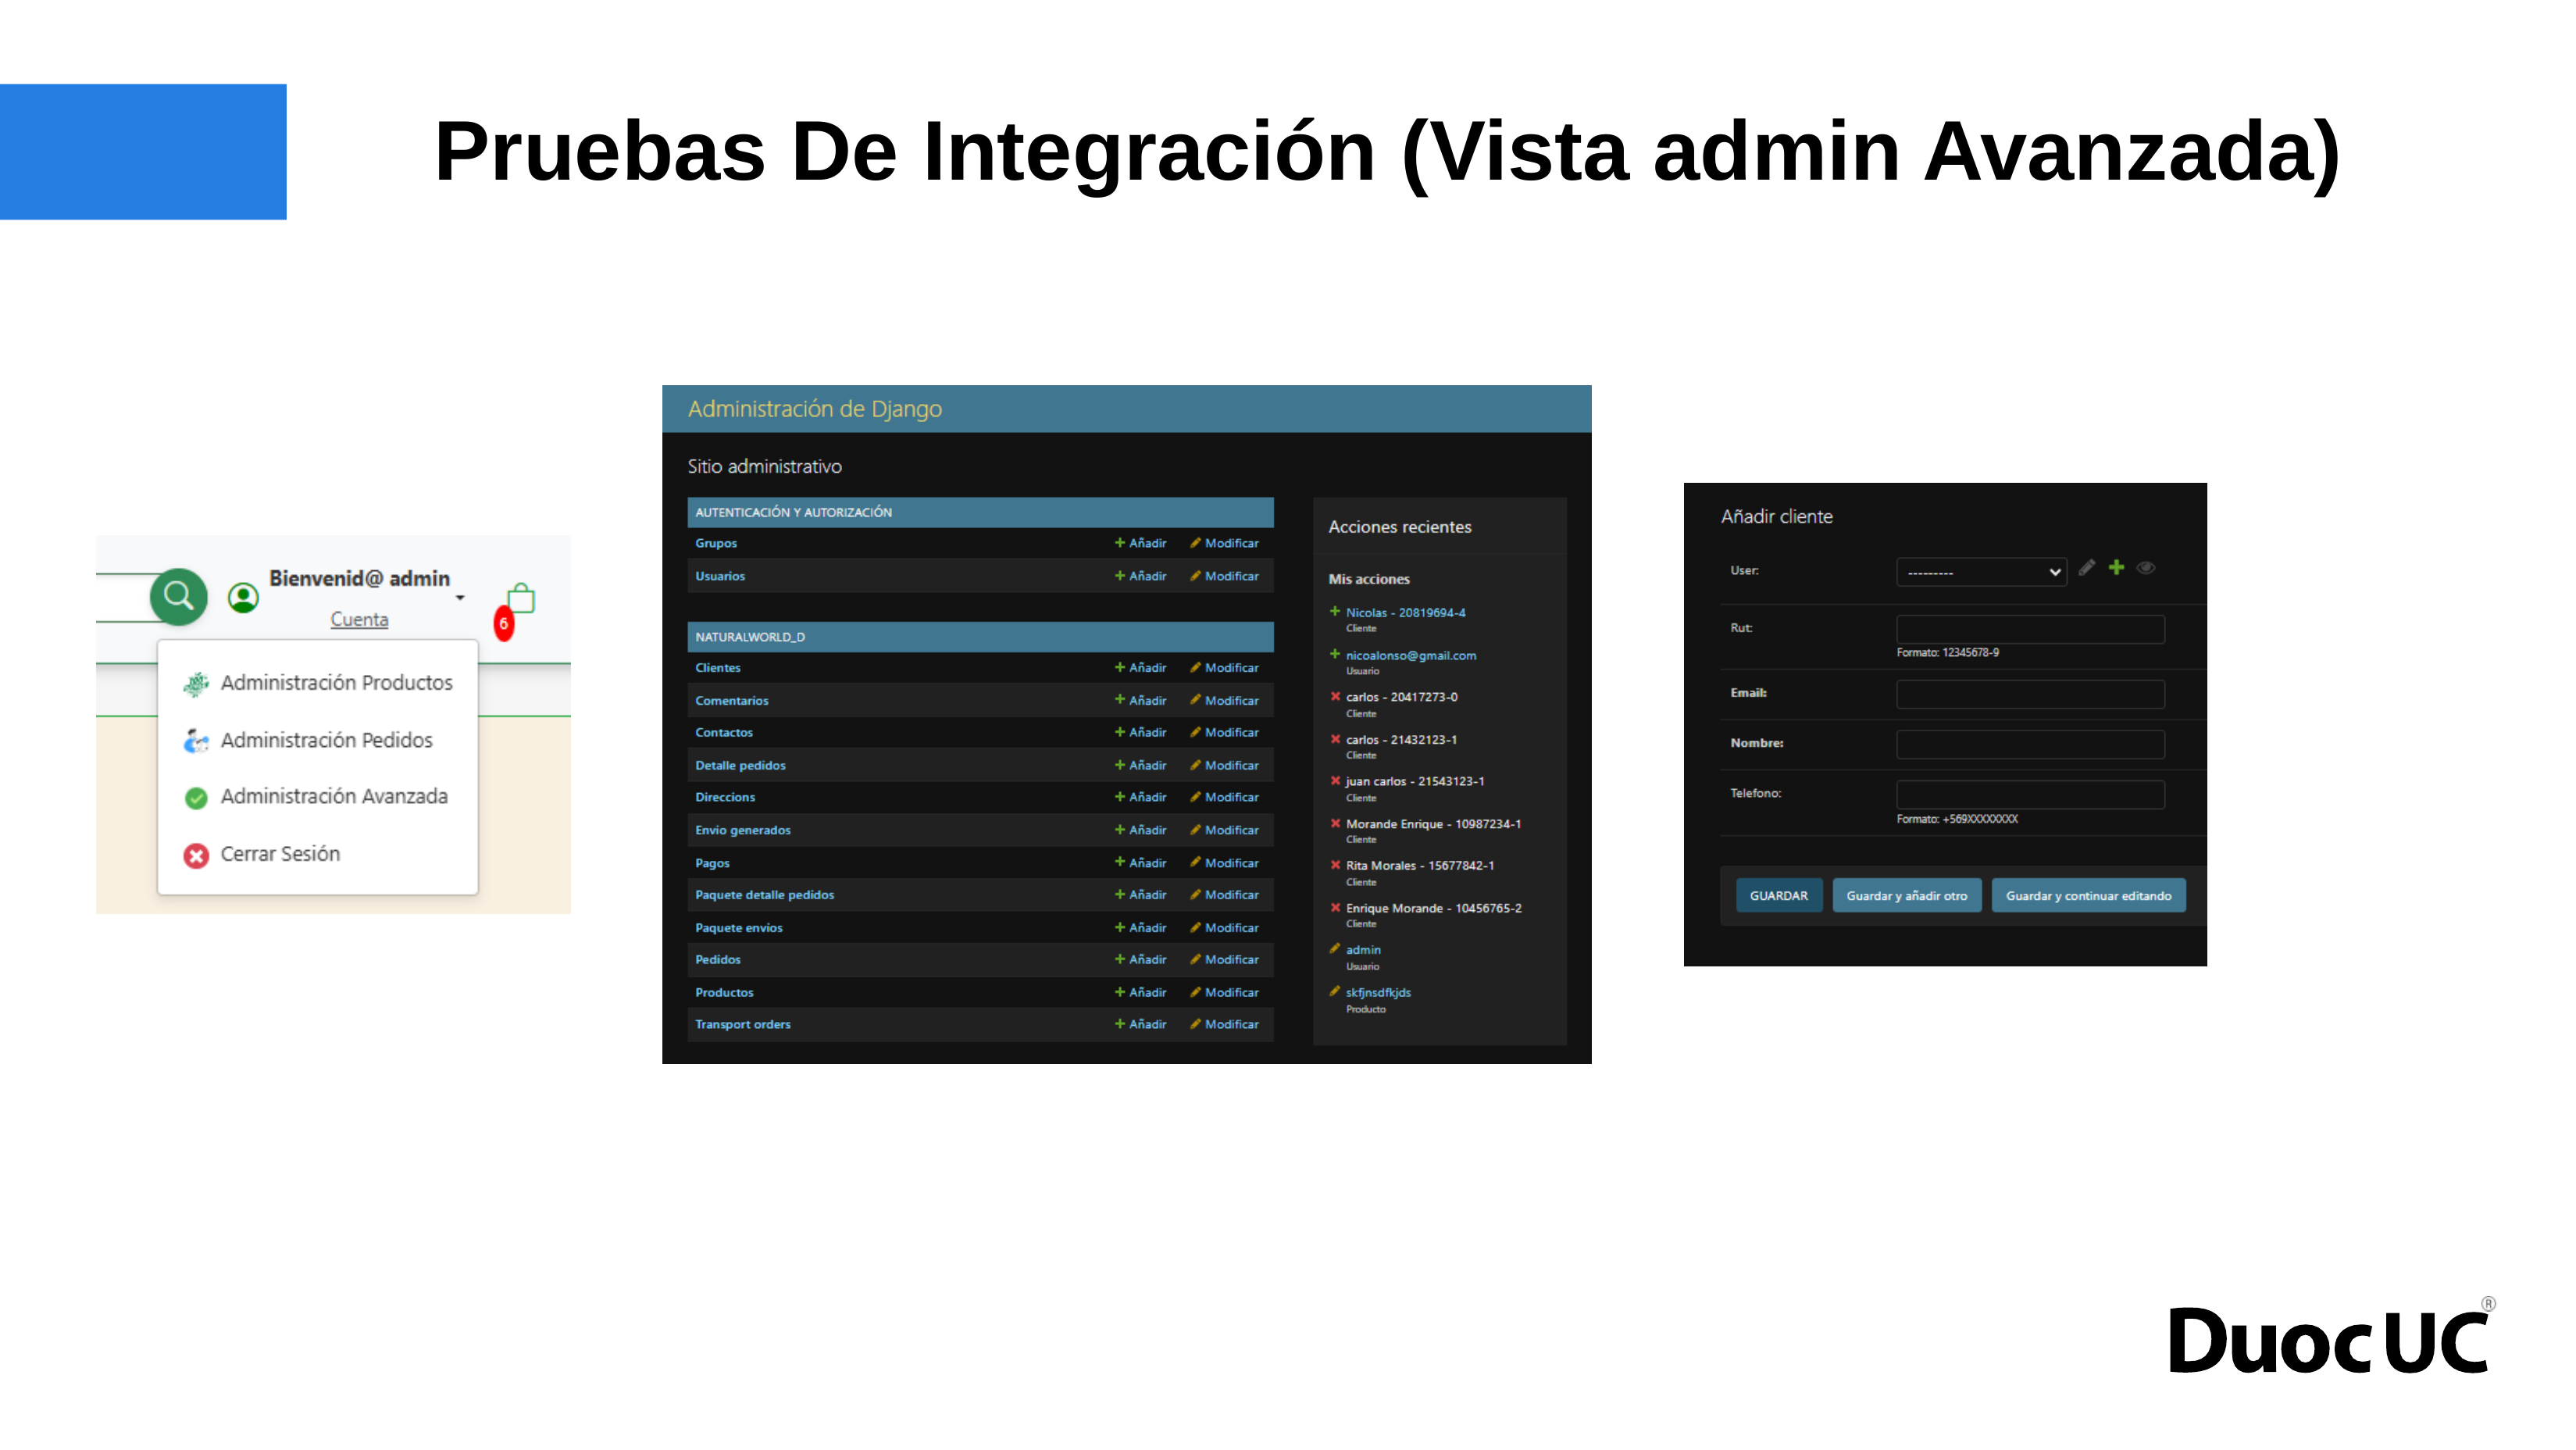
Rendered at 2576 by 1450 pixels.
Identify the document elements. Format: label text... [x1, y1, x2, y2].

picture [2481, 1296, 2496, 1312]
picture [96, 535, 571, 914]
picture [1684, 483, 2207, 966]
picture [662, 384, 1593, 1065]
title Pruebas De Integración (Vista admin Avanzada) [300, 95, 2477, 338]
